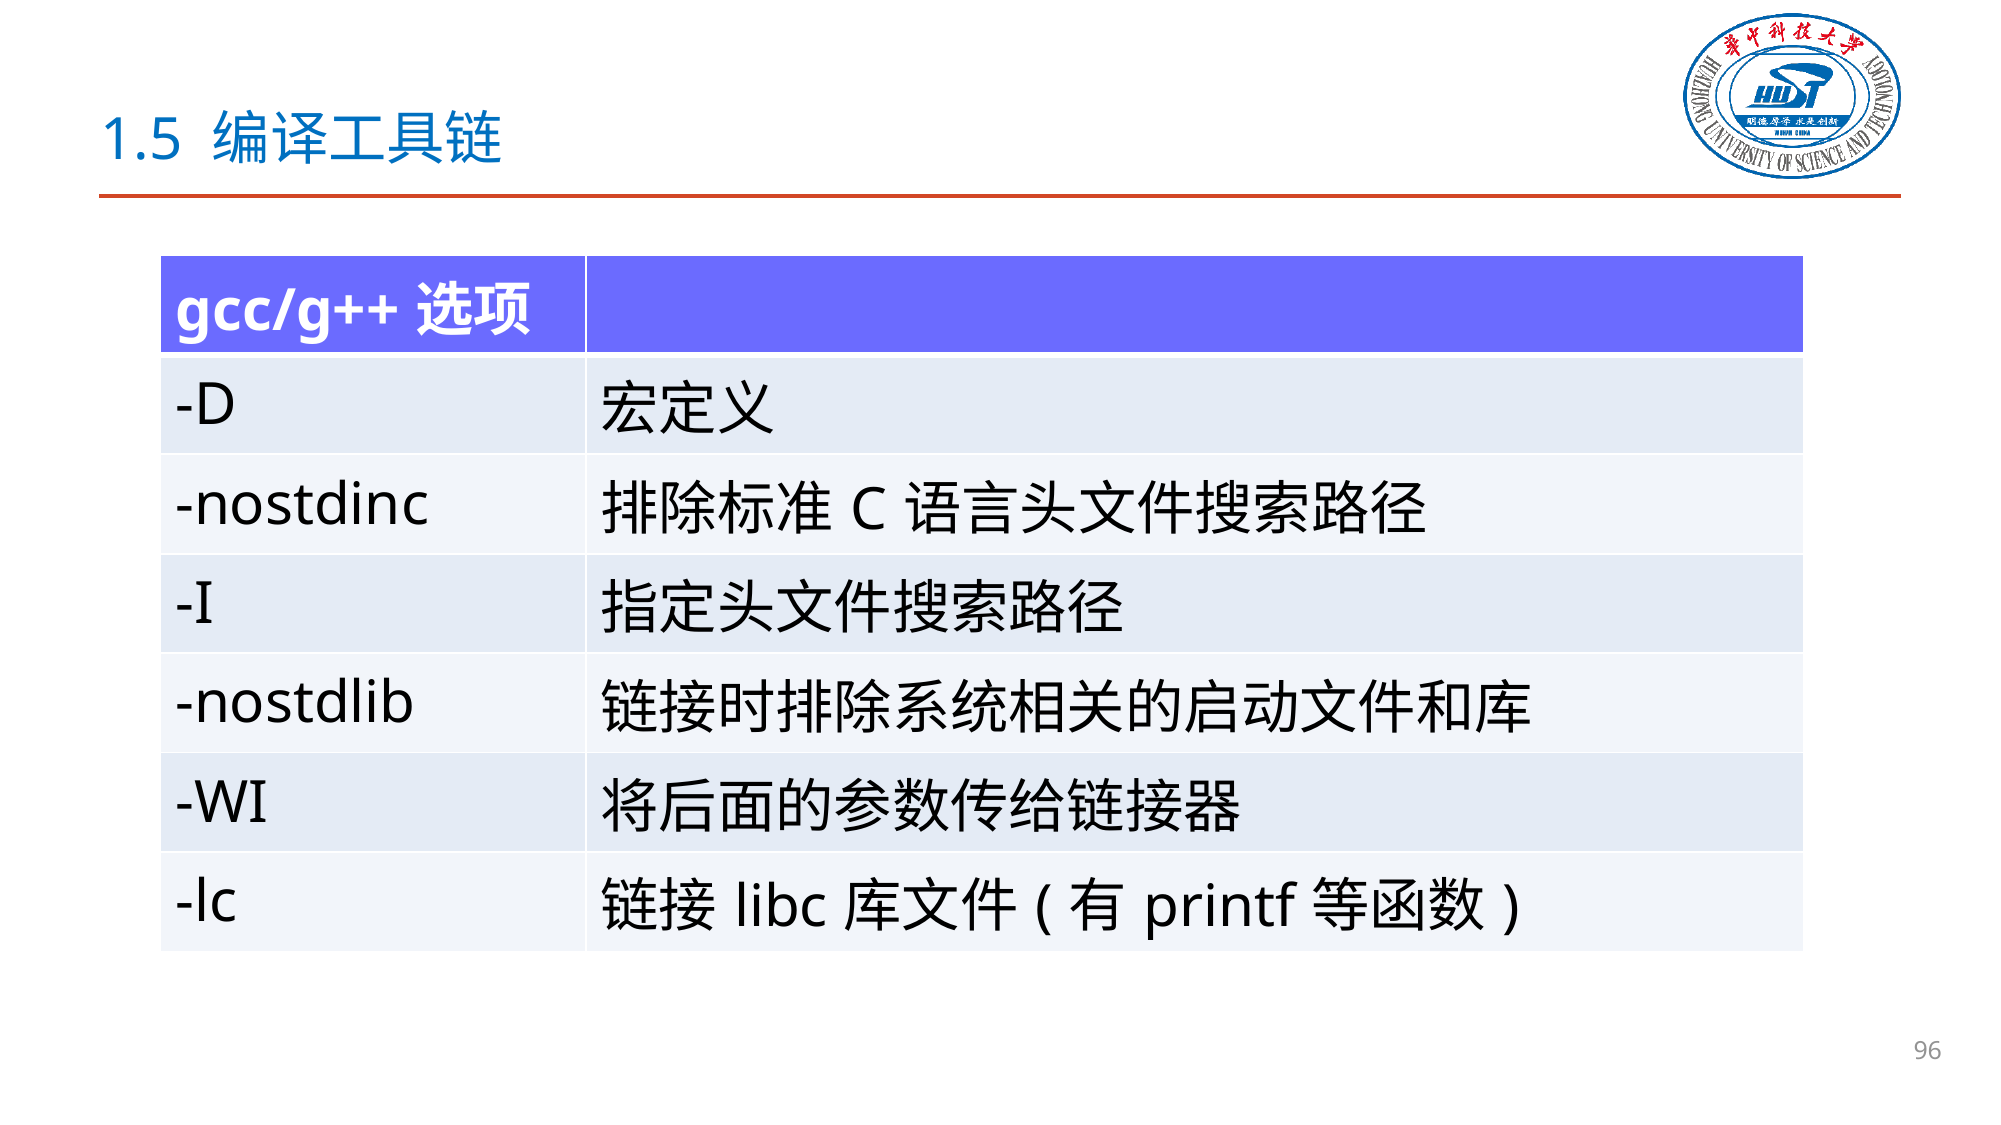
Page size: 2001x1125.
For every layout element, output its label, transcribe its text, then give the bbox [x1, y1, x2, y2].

table_cell 宏定义 [587, 358, 1803, 453]
table_cell -D [161, 358, 585, 453]
table_header gcc/g++选项 [161, 256, 585, 352]
table_cell -lc [161, 853, 585, 951]
table_cell -WI [161, 753, 585, 851]
table_cell 指定头文件搜索路径 [587, 555, 1803, 652]
picture [1683, 13, 1901, 179]
table_cell -nostdinc [161, 455, 585, 553]
table_cell -nostdlib [161, 654, 585, 752]
table_cell 将后面的参数传给链接器 [587, 753, 1803, 851]
table_header [587, 256, 1803, 352]
table_cell 排除标准C语言头文件搜索路径 [587, 455, 1803, 553]
table_cell 链接时排除系统相关的启动文件和库 [587, 654, 1803, 752]
table_cell -I [161, 555, 585, 652]
table_cell 链接libc库文件(有printf等函数) [587, 853, 1803, 951]
slide_number 96 [1373, 1036, 1957, 1097]
title 1.5 编译工具链 [85, 73, 1214, 179]
